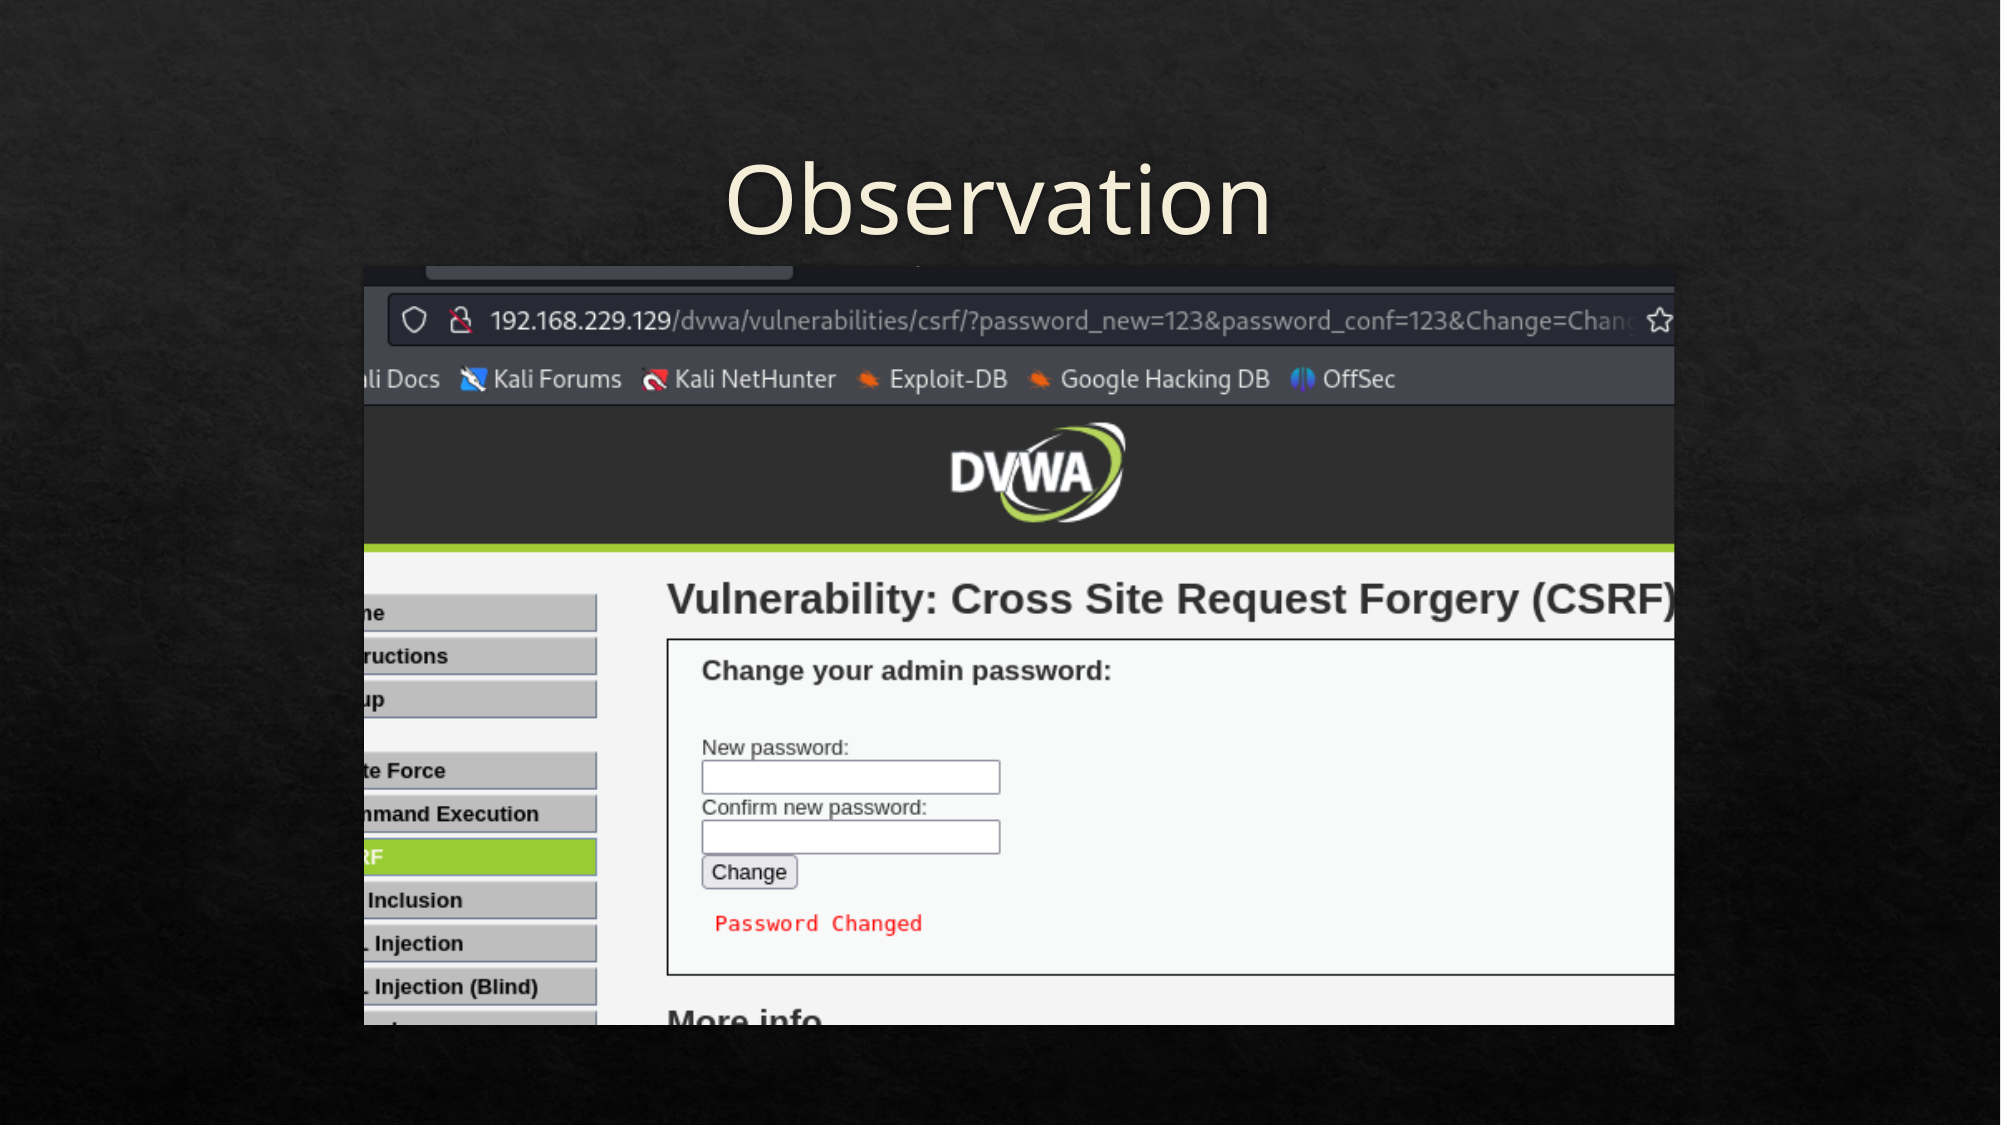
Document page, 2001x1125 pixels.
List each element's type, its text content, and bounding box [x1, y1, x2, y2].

title Observation [149, 99, 1849, 307]
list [363, 266, 1675, 1026]
